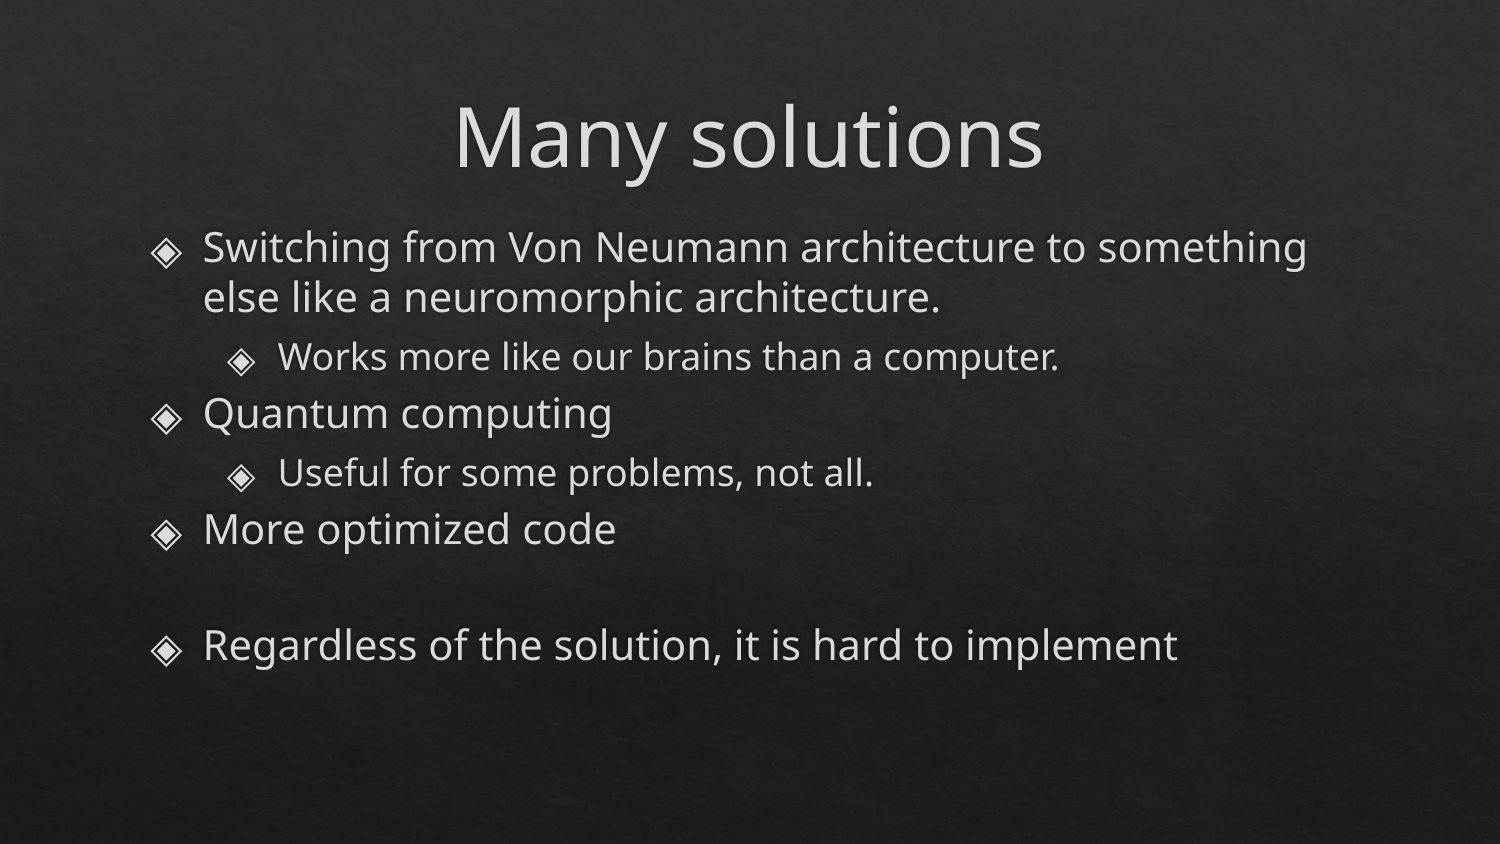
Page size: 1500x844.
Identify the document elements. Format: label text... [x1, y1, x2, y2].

list Switching from Von Neumann architecture to something else like a neuromorphic architecture. Works more like our brains than a computer. Quantum computing Useful for some problems, not all. More optimized code Regardless of the solution, it is hard to implement [112, 213, 1387, 713]
title Many solutions [112, 75, 1387, 195]
picture [0, 0, 1500, 844]
